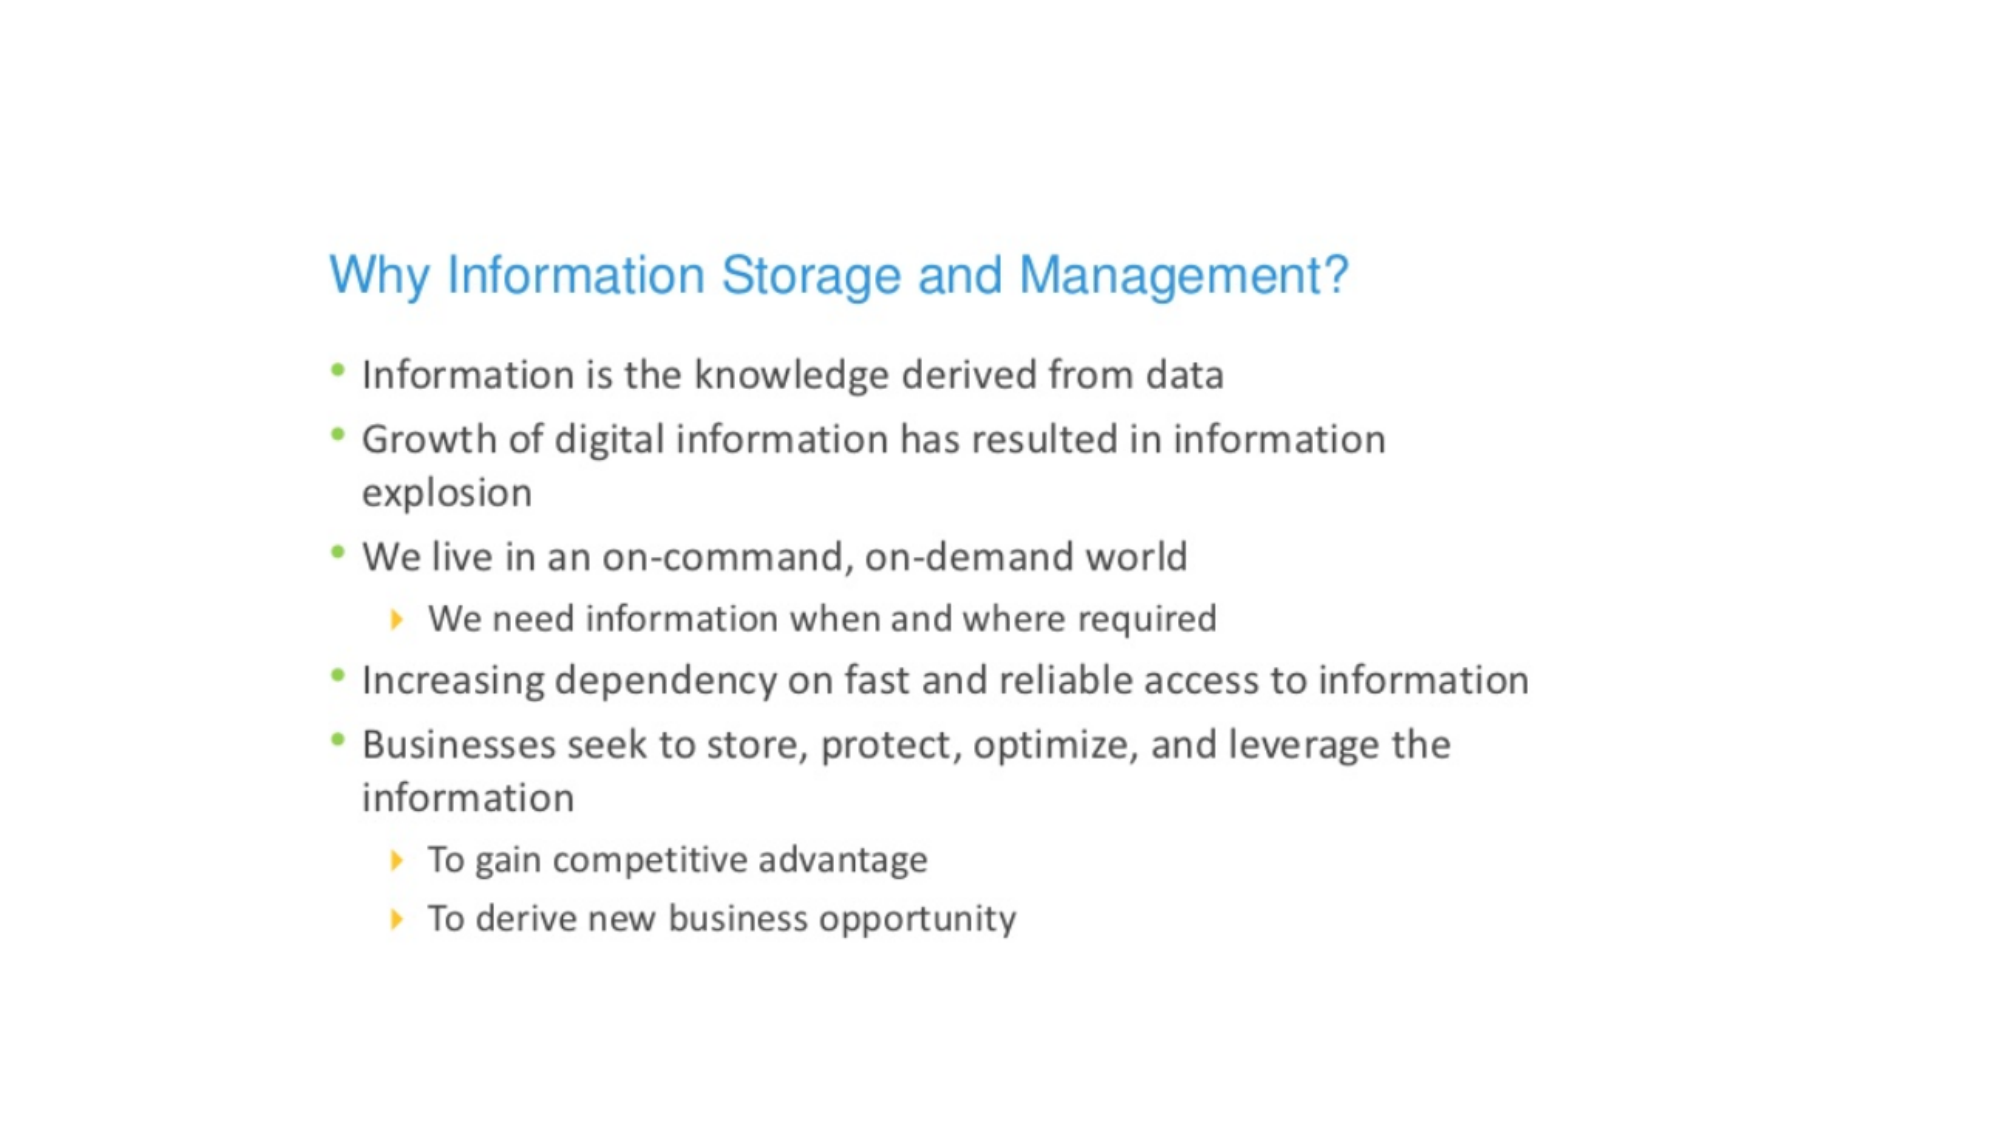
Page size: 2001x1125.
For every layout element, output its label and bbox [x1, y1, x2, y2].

list [290, 225, 1588, 1014]
